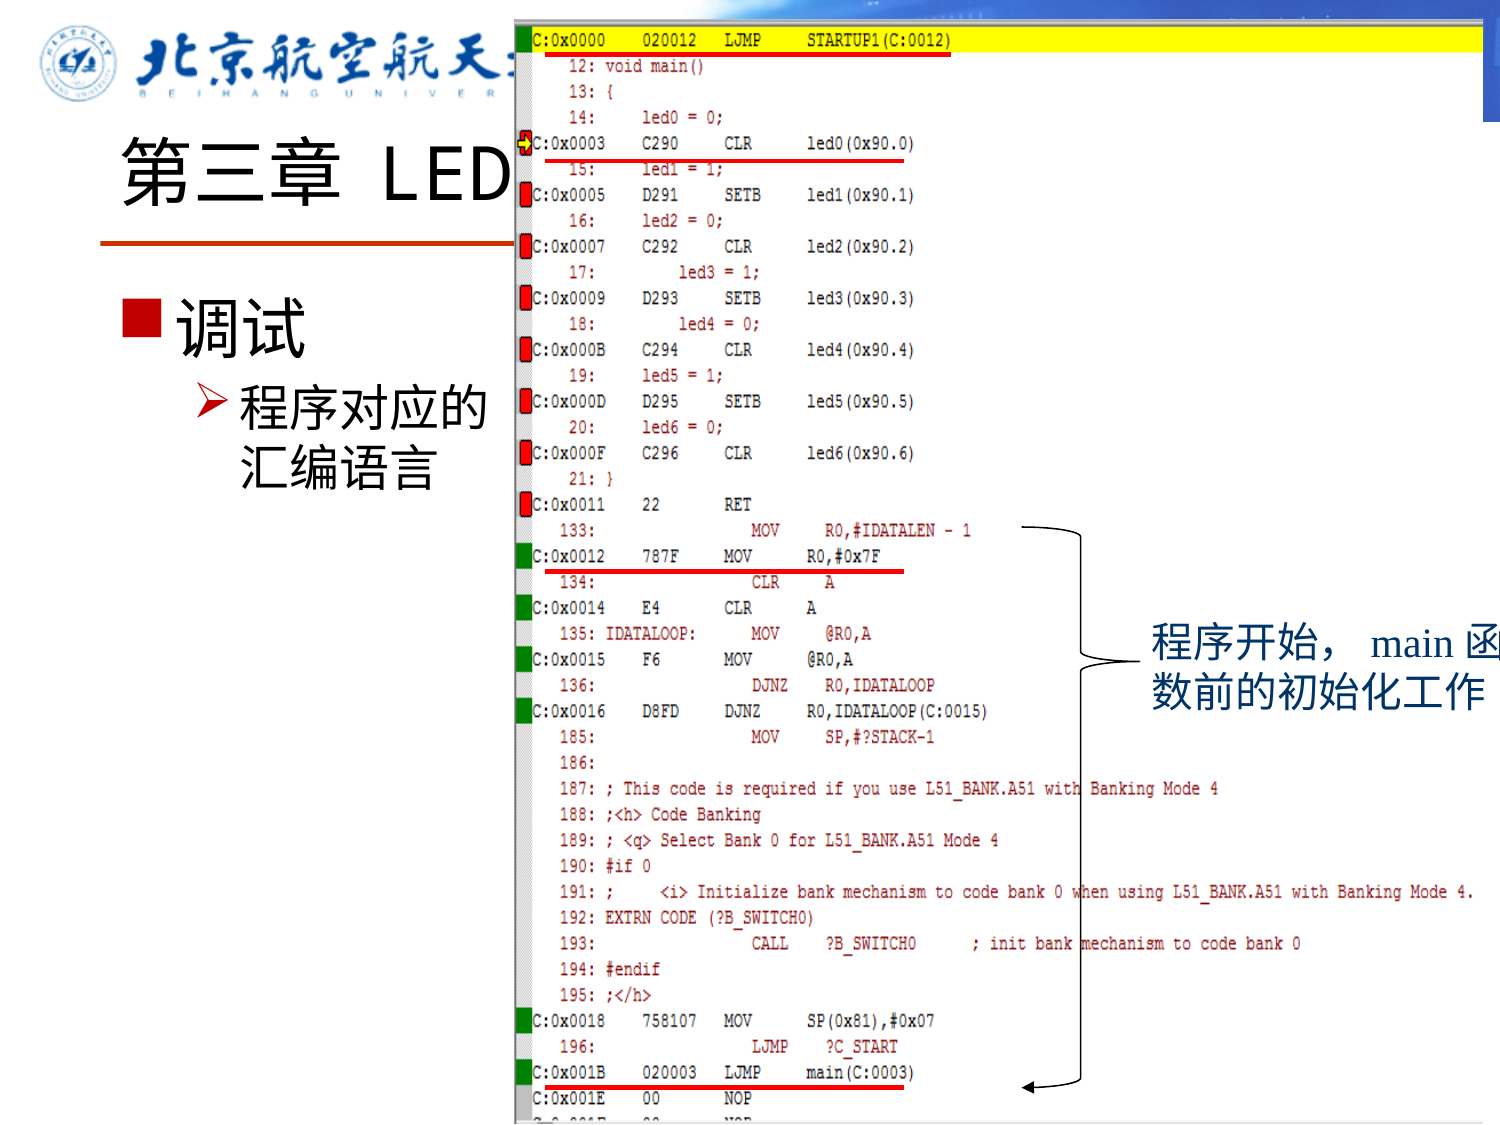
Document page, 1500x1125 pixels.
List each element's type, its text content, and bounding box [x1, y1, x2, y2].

list 调试 程序对应的汇编语言 [103, 278, 514, 1014]
title 第三章 LED亮灯实验 [104, 117, 514, 258]
picture [35, 0, 1500, 1124]
text_box 程序开始，main函数前的初始化工作 [1483, 608, 1500, 724]
